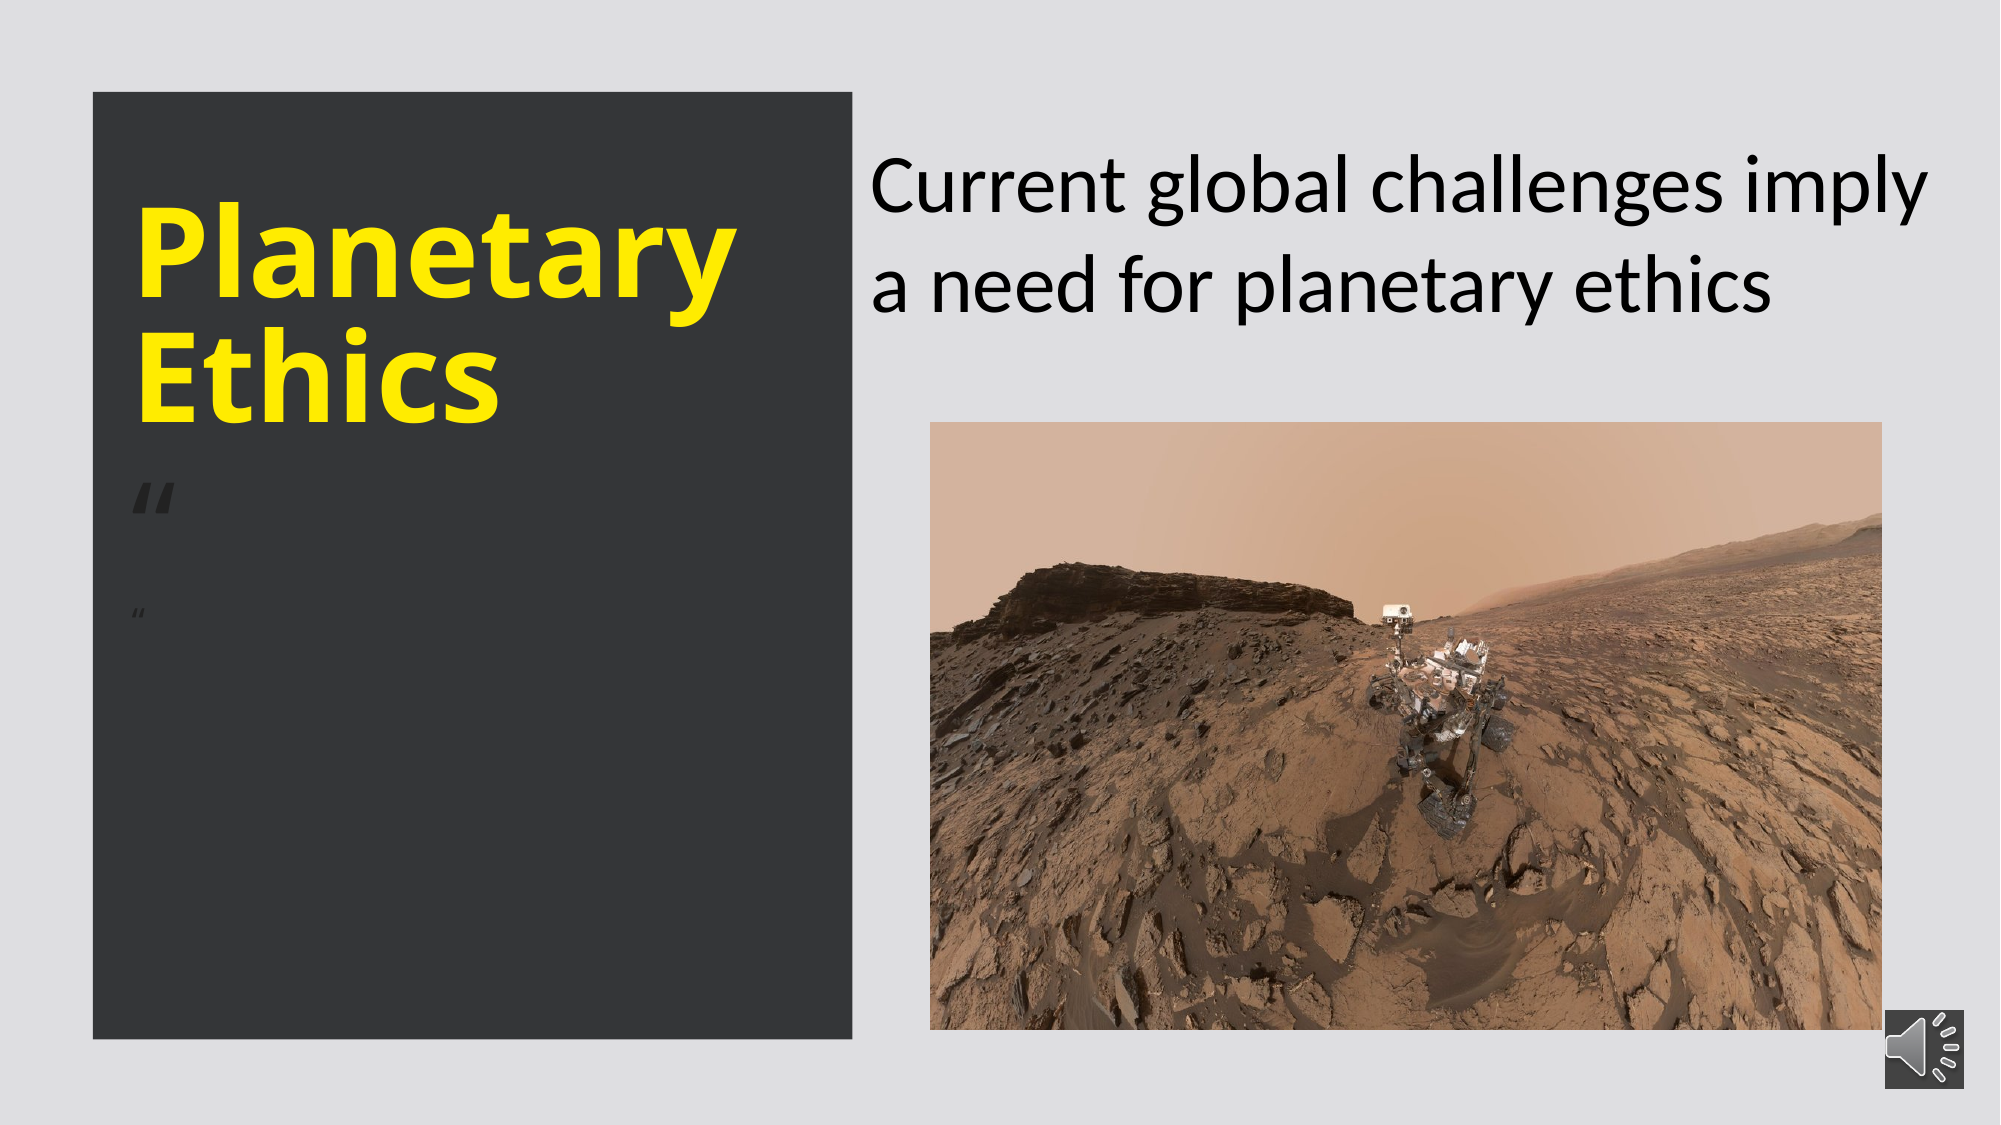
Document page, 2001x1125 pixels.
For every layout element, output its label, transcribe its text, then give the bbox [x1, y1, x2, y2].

list Planetary Ethics “ “ [116, 190, 831, 655]
picture [1884, 1009, 1965, 1090]
picture [930, 422, 1882, 1030]
text_box Current global challenges imply a need for planetary ethics [855, 121, 1956, 482]
